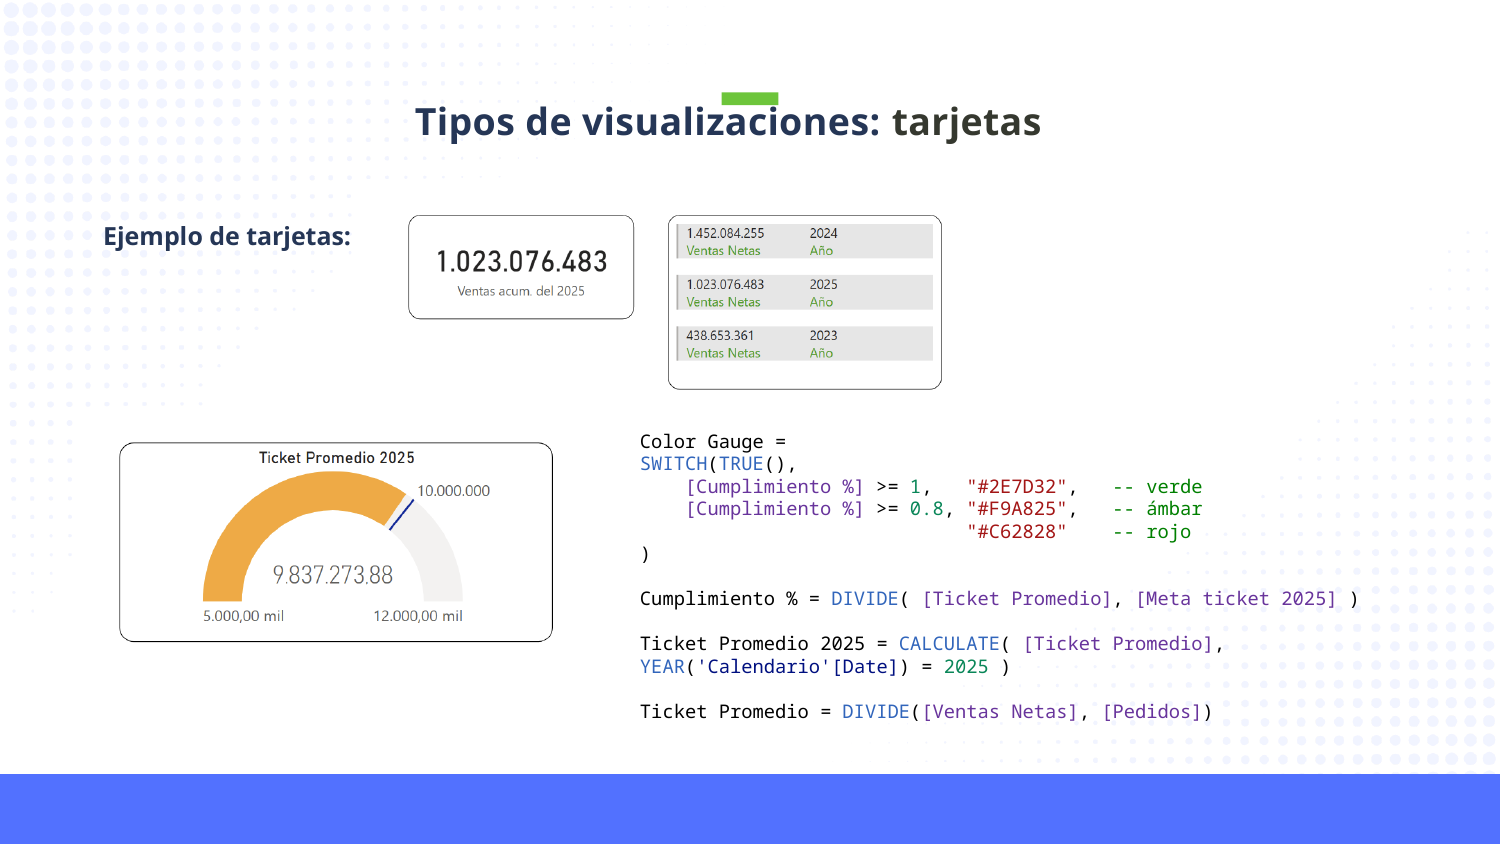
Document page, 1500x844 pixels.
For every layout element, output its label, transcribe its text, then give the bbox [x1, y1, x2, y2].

text_box Ejemplo de tarjetas: [88, 212, 359, 340]
text_box [721, 92, 779, 106]
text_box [0, 773, 1500, 844]
picture [0, 0, 1500, 773]
text_box Color Gauge = SWITCH(TRUE(), [Cumplimiento %] >= 1, "#2E7D32", -- verde [Cumplimiento %] >= 0.8, "#F9A825", -- ámbar "#C62828" -- rojo ) Cumplimiento % = DIVIDE( [Ticket Promedio], [Meta ticket 2025] ) Ticket Promedio 2025 = CALCULATE( [Ticket Promedio], YEAR('Calendario'[Date]) = 2025 ) Ticket Promedio = DIVIDE([Ventas Netas], [Pedidos]) [624, 422, 1458, 753]
text_box Tipos de visualizaciones: tarjetas [346, 106, 1101, 143]
